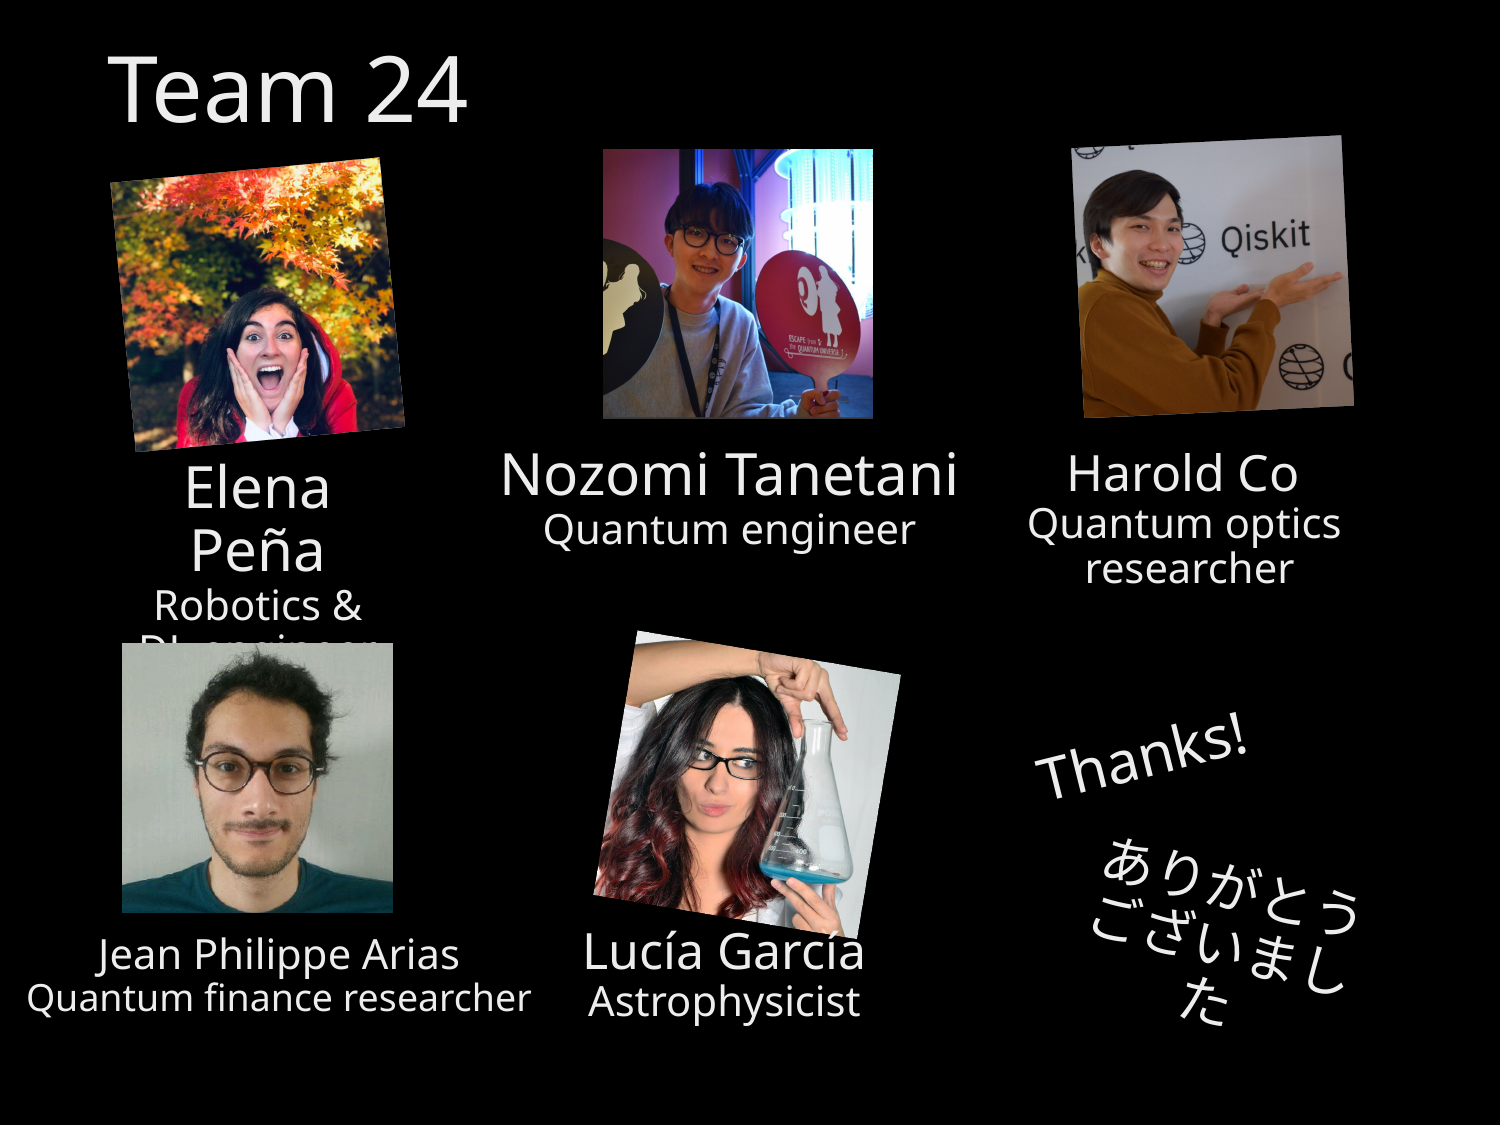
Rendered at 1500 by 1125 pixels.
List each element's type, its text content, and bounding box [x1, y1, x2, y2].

text_box Nozomi Tanetani Quantum engineer [479, 438, 980, 557]
picture [1072, 136, 1354, 418]
text_box Elena Peña Robotics & DL engineer [111, 451, 404, 651]
text_box Team 24 [92, 36, 550, 155]
text_box ありがとう ございました [1047, 836, 1406, 1028]
picture [122, 643, 393, 913]
picture [603, 149, 873, 419]
text_box Harold Co Quantum optics researcher [939, 441, 1440, 610]
text_box Jean Philippe Arias Quantum finance researcher [8, 926, 550, 1125]
picture [593, 630, 901, 919]
text_box Thanks! [974, 680, 1322, 876]
picture [111, 158, 404, 451]
text_box Lucía García Astrophysicist [560, 918, 889, 1037]
